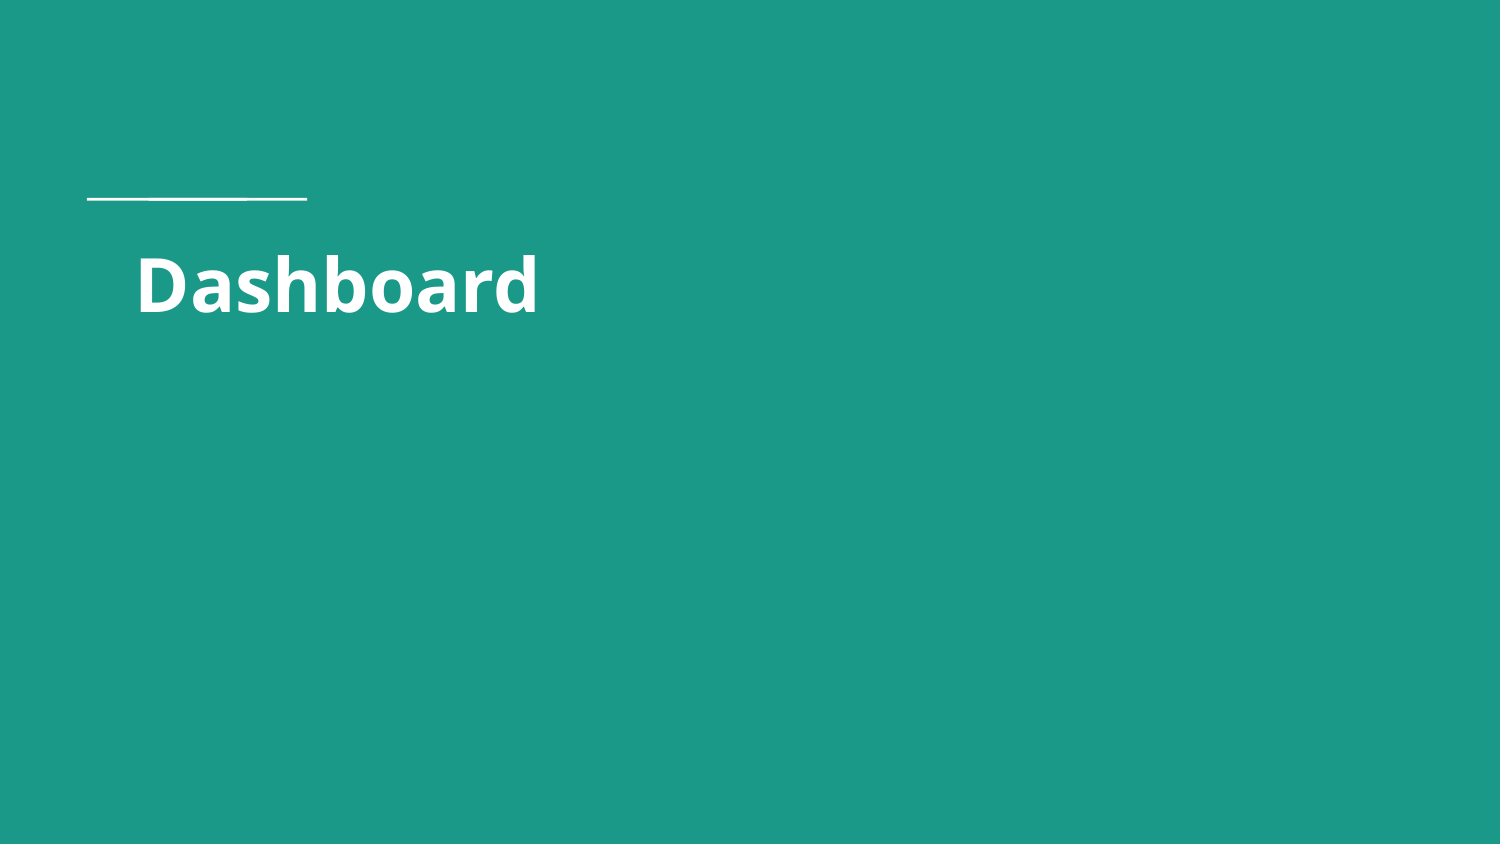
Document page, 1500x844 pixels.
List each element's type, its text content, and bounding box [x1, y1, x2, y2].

title Dashboard [119, 216, 1381, 466]
